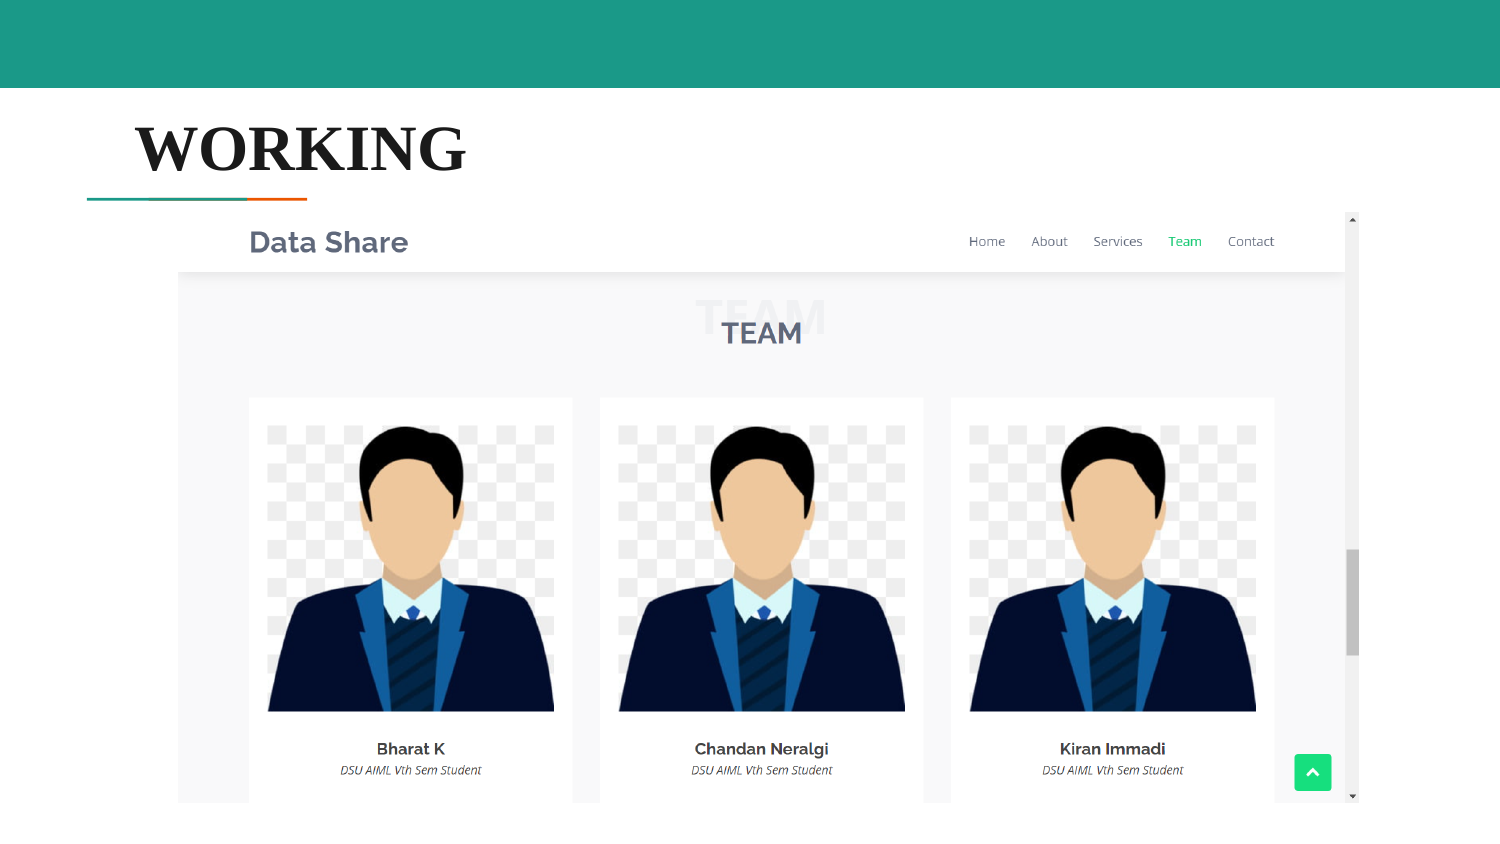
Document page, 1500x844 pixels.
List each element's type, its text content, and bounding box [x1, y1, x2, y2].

picture [178, 211, 1359, 804]
title WORKING [119, 91, 1381, 198]
